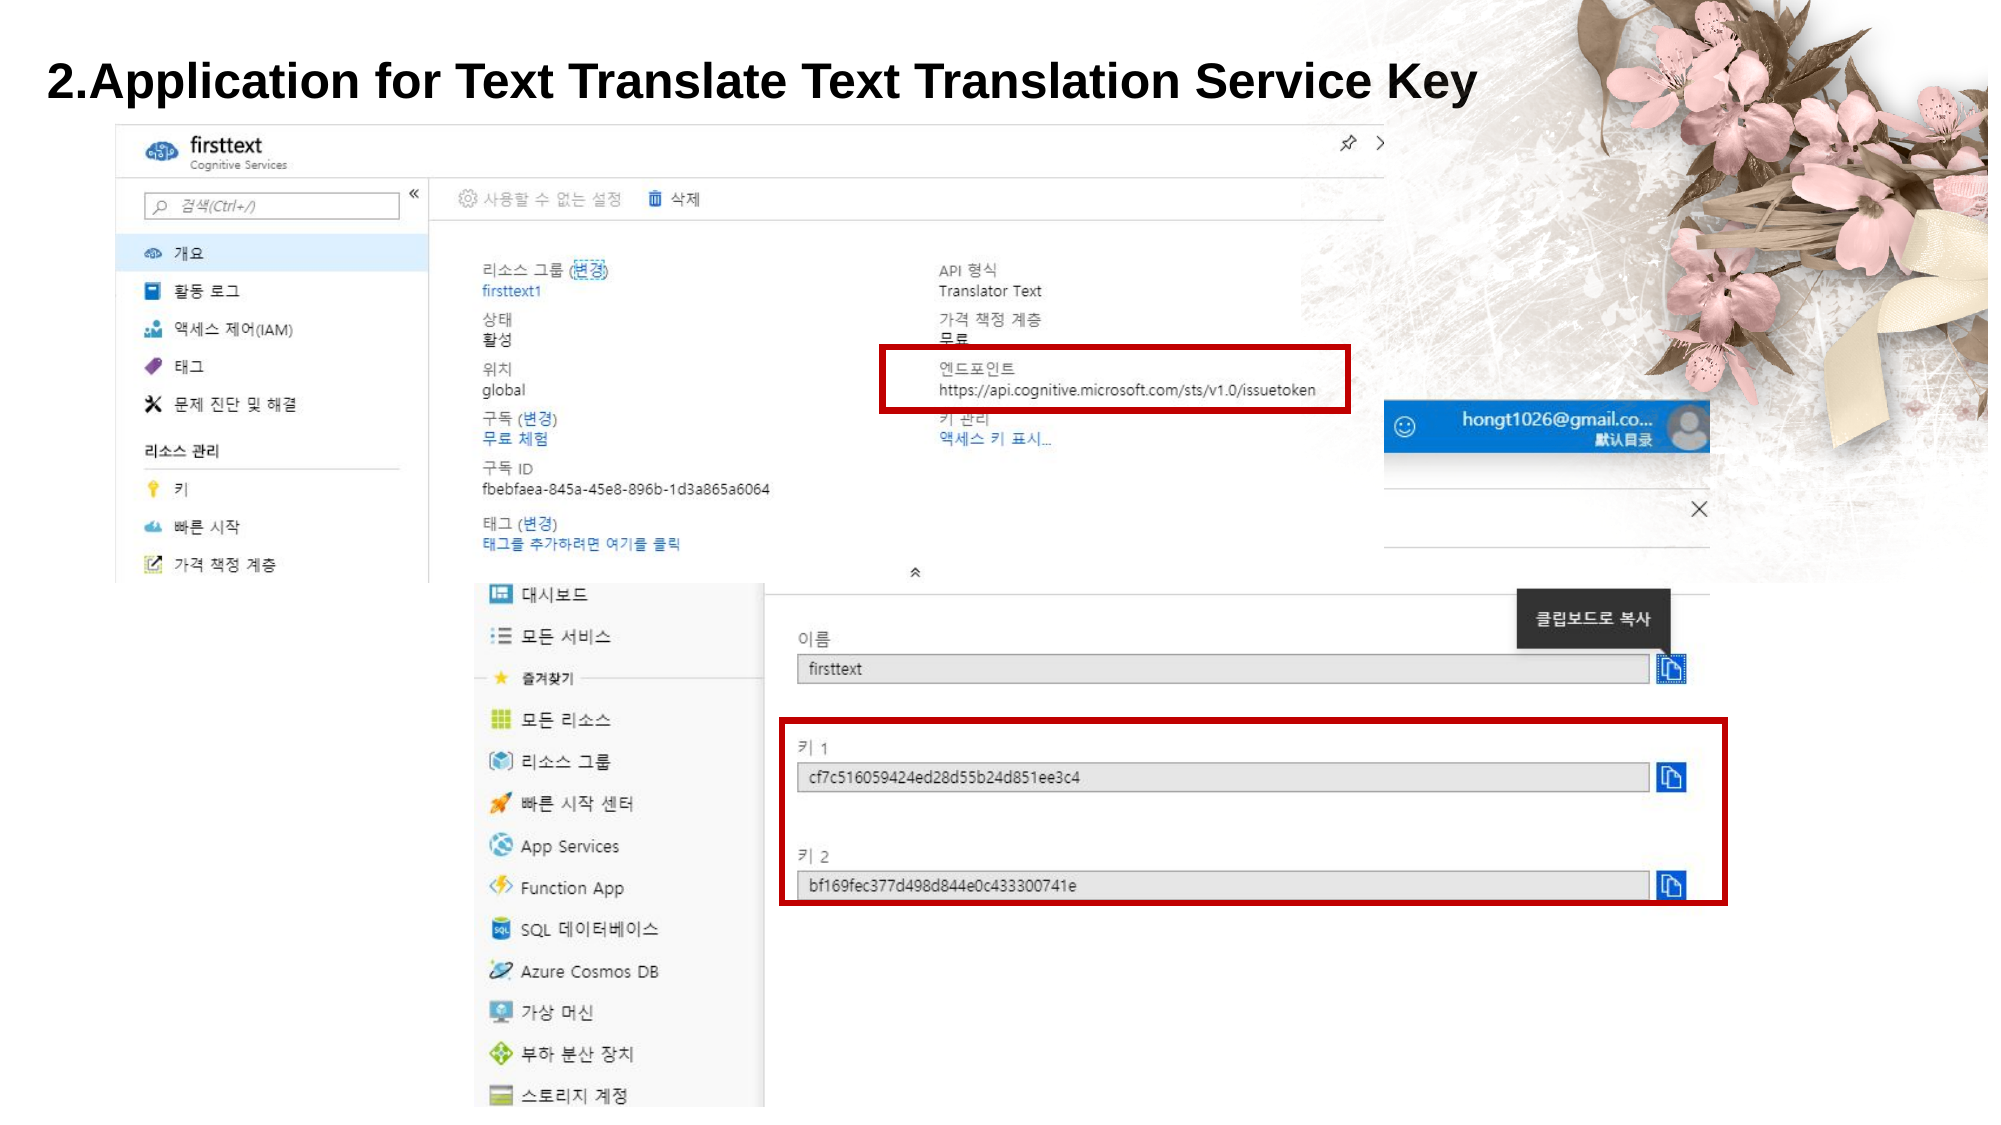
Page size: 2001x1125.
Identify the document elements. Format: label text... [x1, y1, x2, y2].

text_box 2.Application for Text Translate Text Translation Service Key [32, 41, 1301, 177]
text_box [1710, 719, 1726, 904]
picture [115, 0, 1988, 1107]
